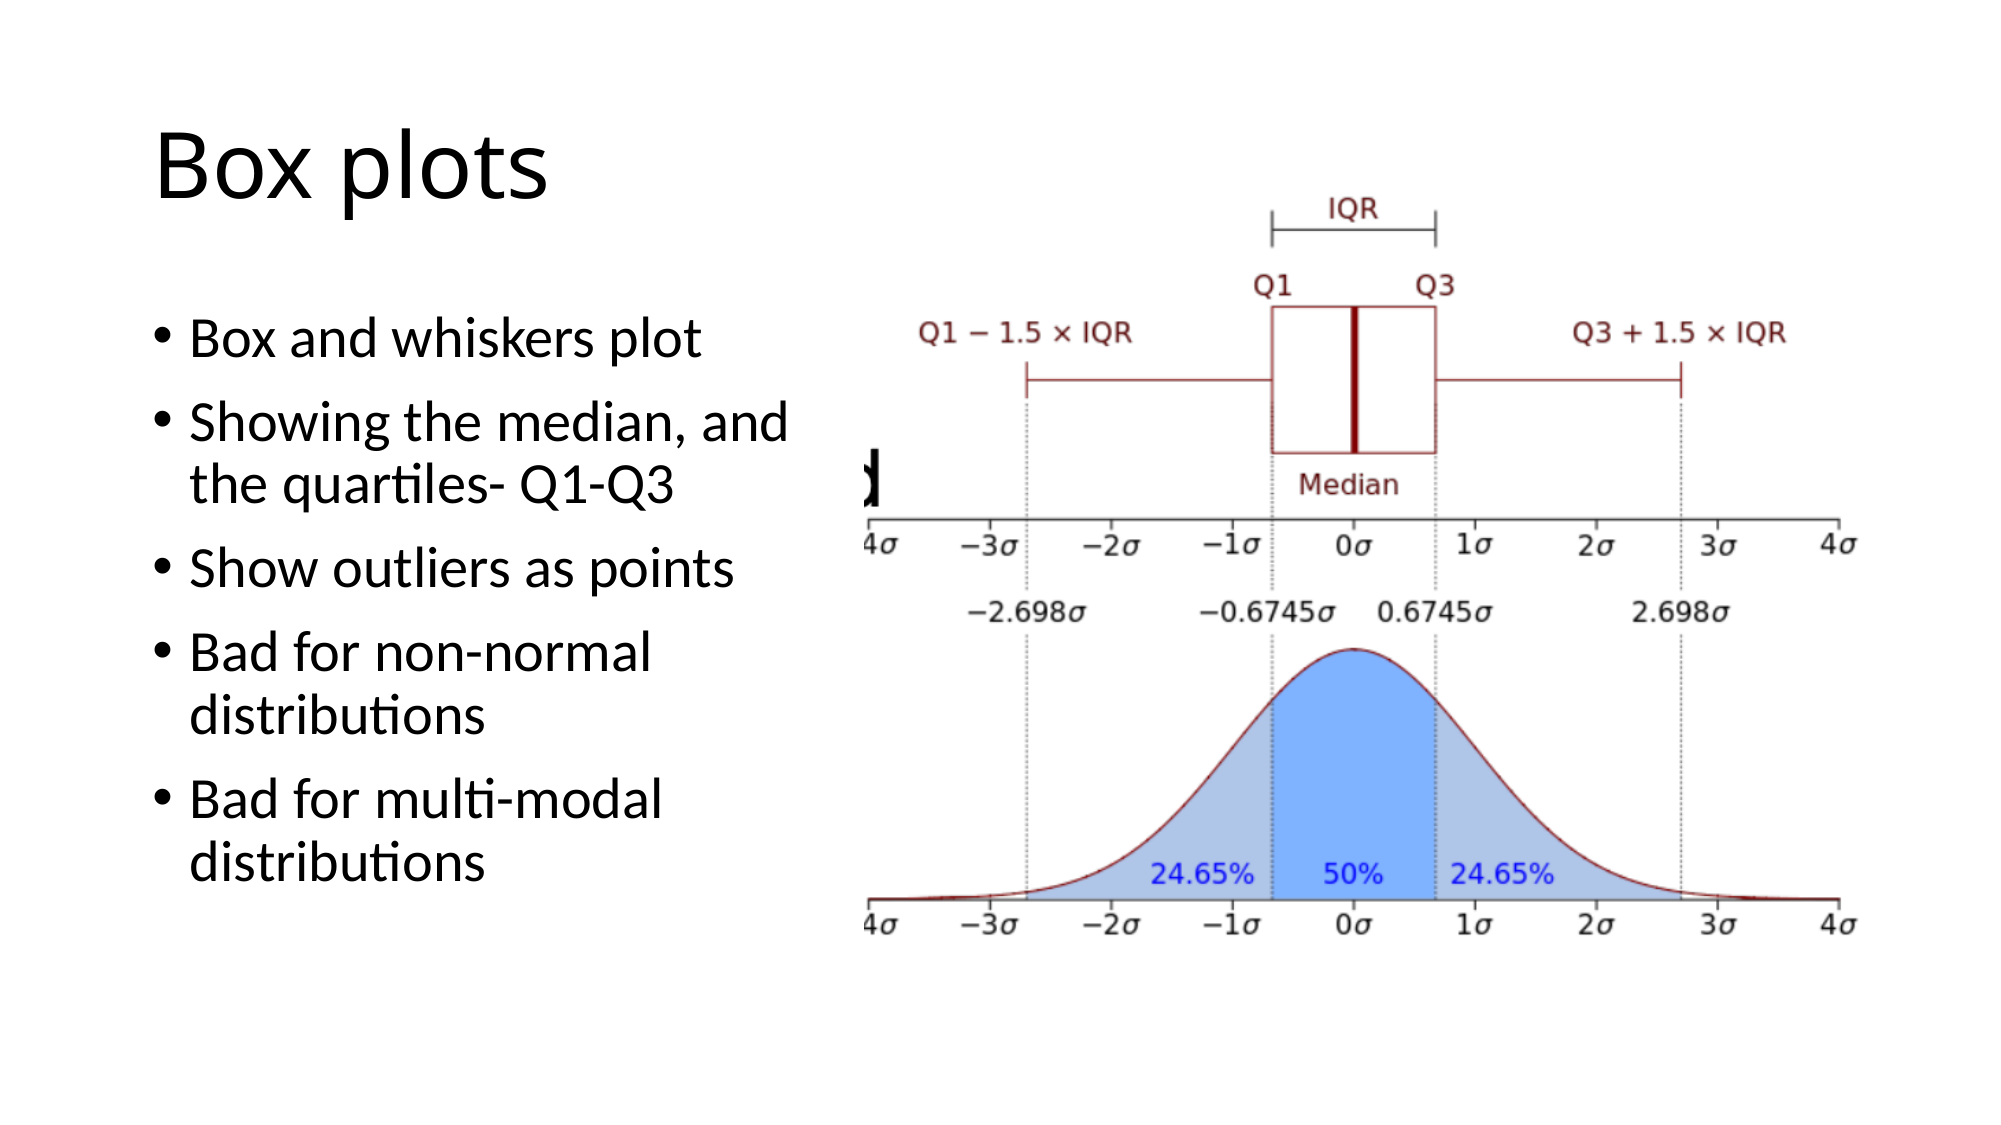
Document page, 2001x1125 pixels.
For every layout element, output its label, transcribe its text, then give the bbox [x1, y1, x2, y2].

list Box and whiskers plot Showing the median, and the quartiles- Q1-Q3 Show outliers as points Bad for non-normal distributions Bad for multi-modal distributions [137, 299, 893, 1014]
picture [864, 168, 1863, 995]
title Box plots [137, 59, 1863, 278]
